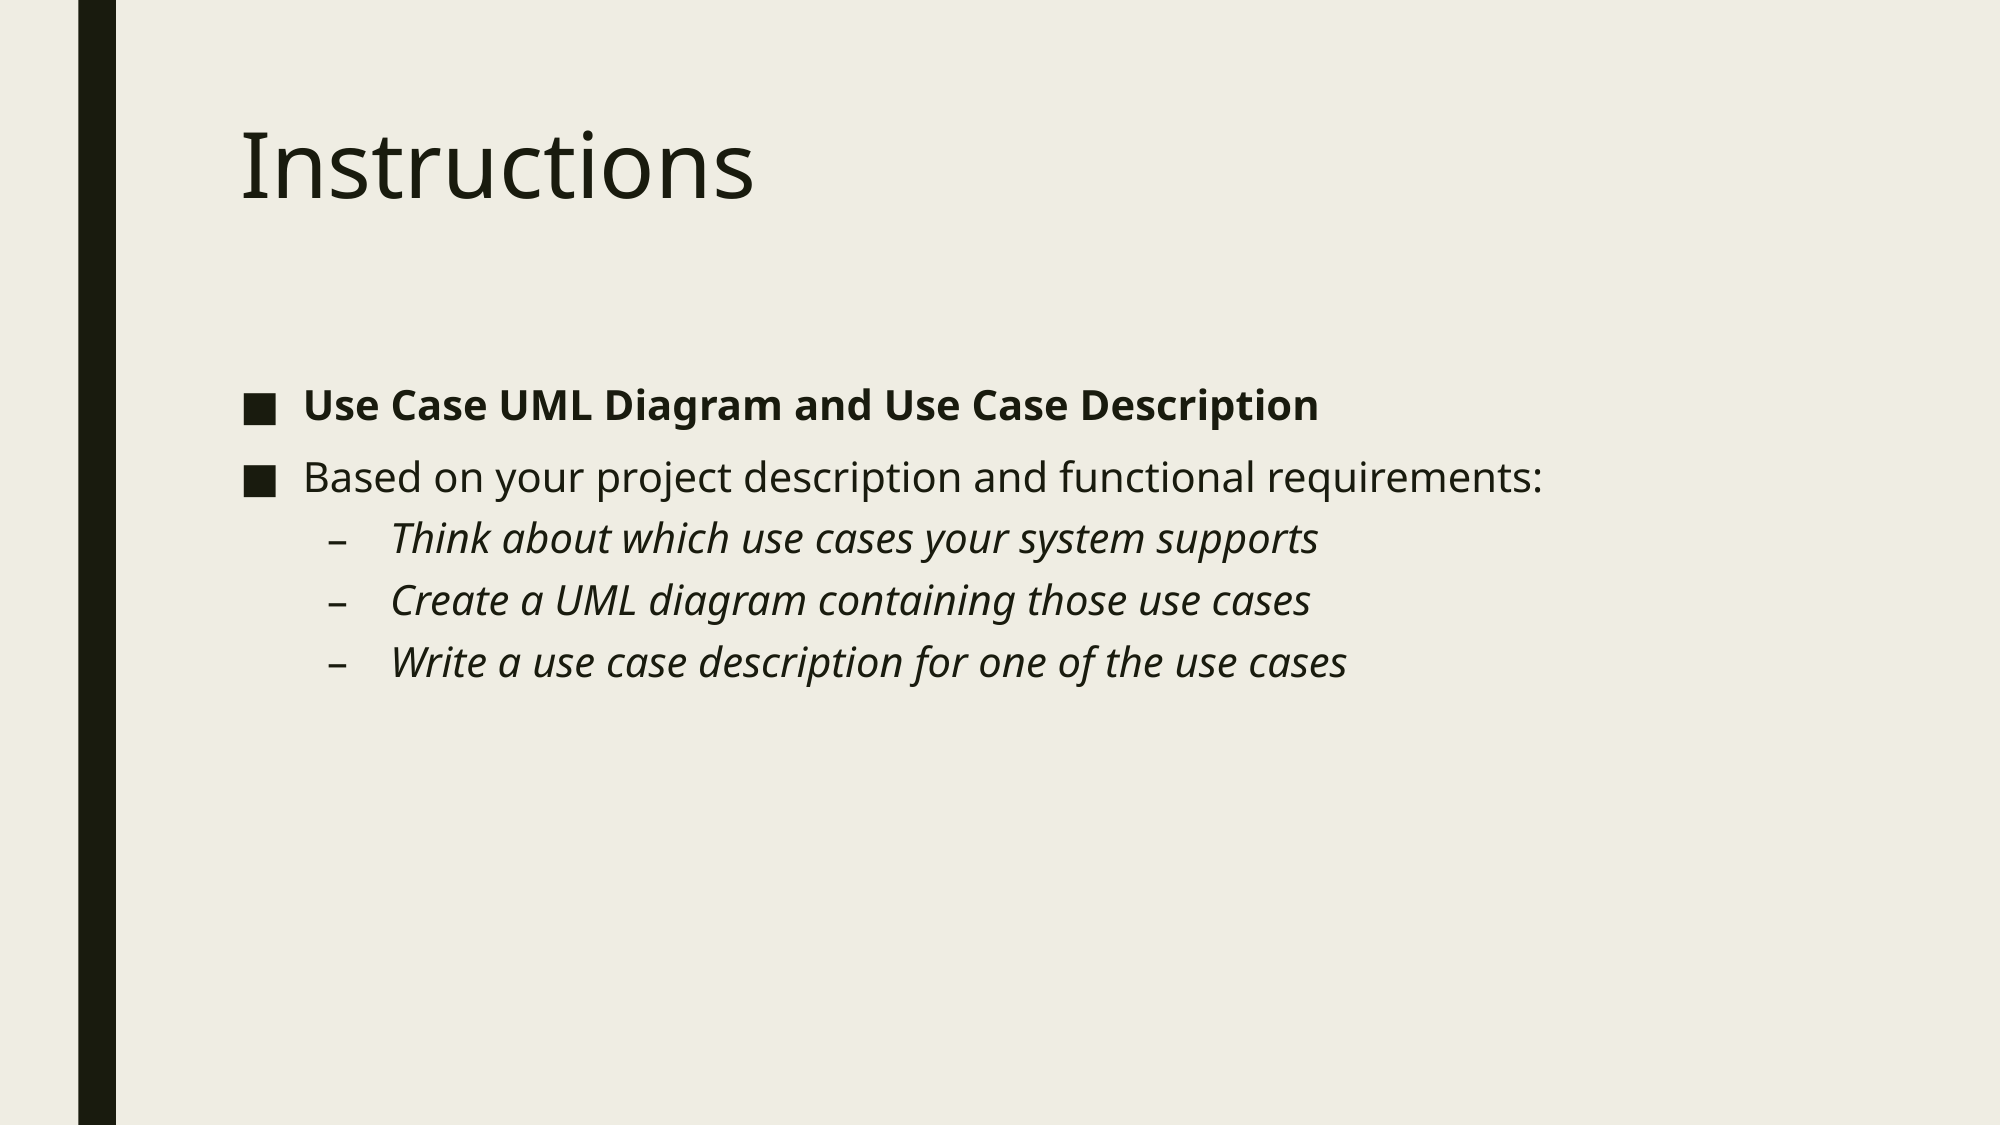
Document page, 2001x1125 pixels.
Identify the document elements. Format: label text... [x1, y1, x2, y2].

title Instructions [225, 112, 1857, 357]
list Use Case UML Diagram and Use Case Description Based on your project description and functional requirements: Think about which use cases your system supports Create a UML diagram containing those use cases Write a use case description for one of the use cases [225, 375, 1800, 963]
